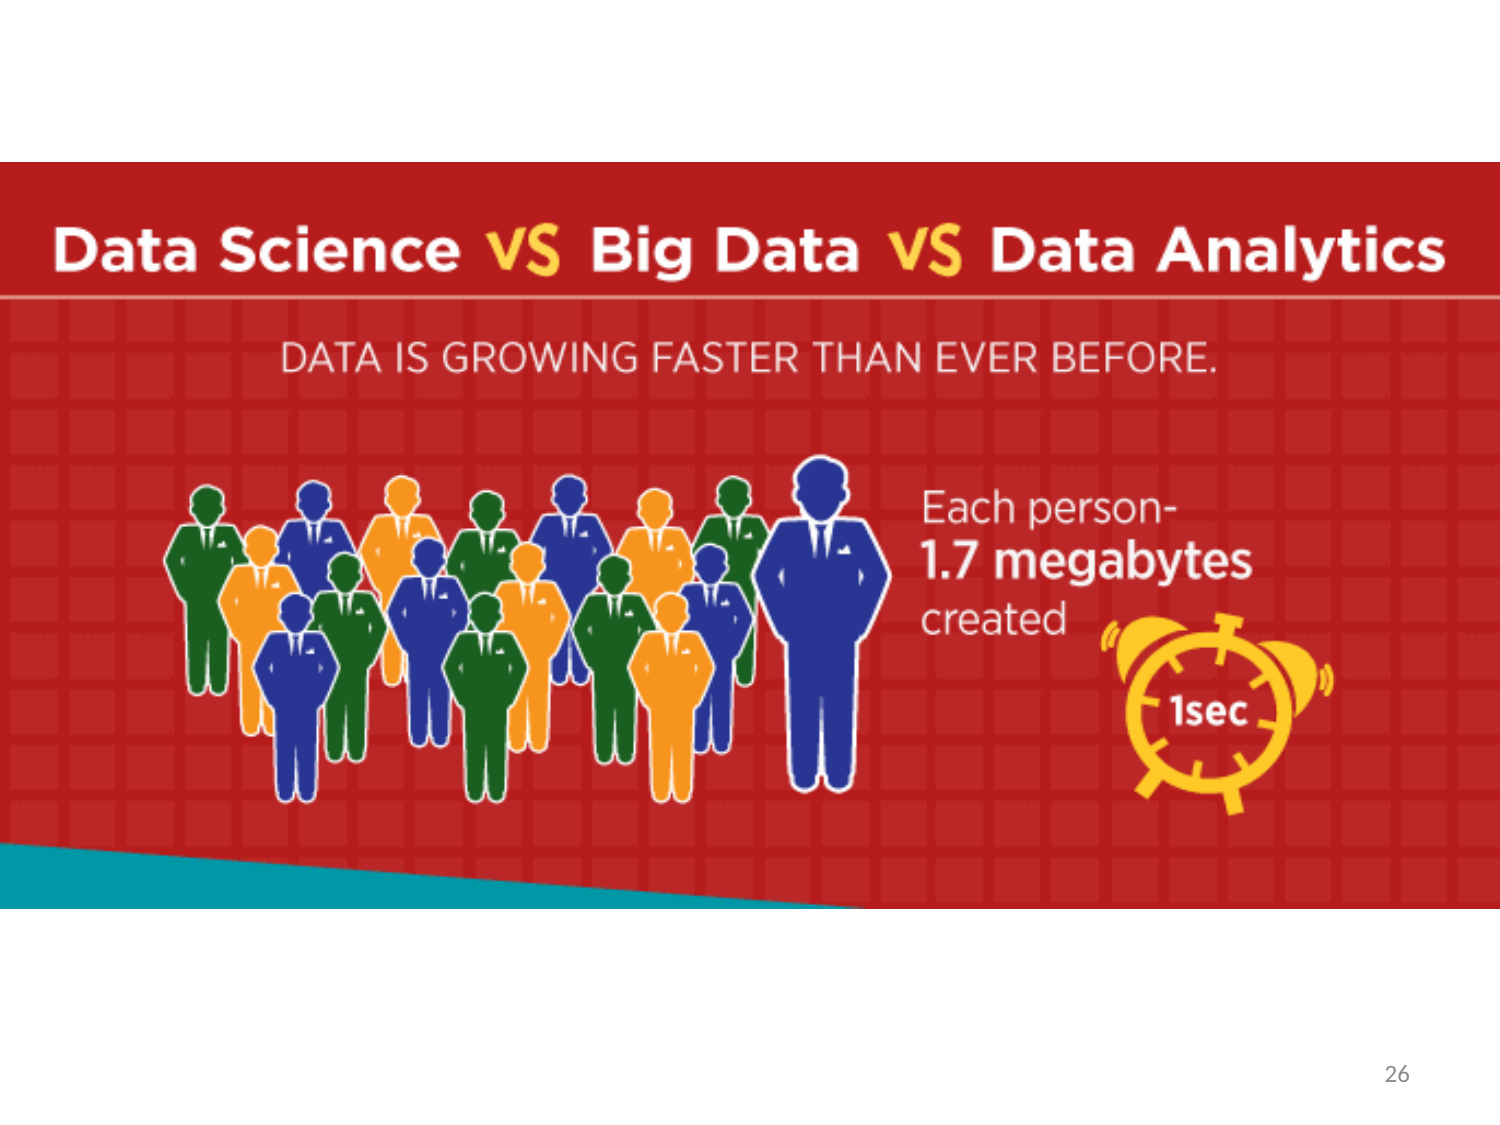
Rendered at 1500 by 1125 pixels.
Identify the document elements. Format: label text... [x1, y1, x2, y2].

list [0, 162, 1500, 909]
slide_number 26 [1074, 1042, 1425, 1103]
